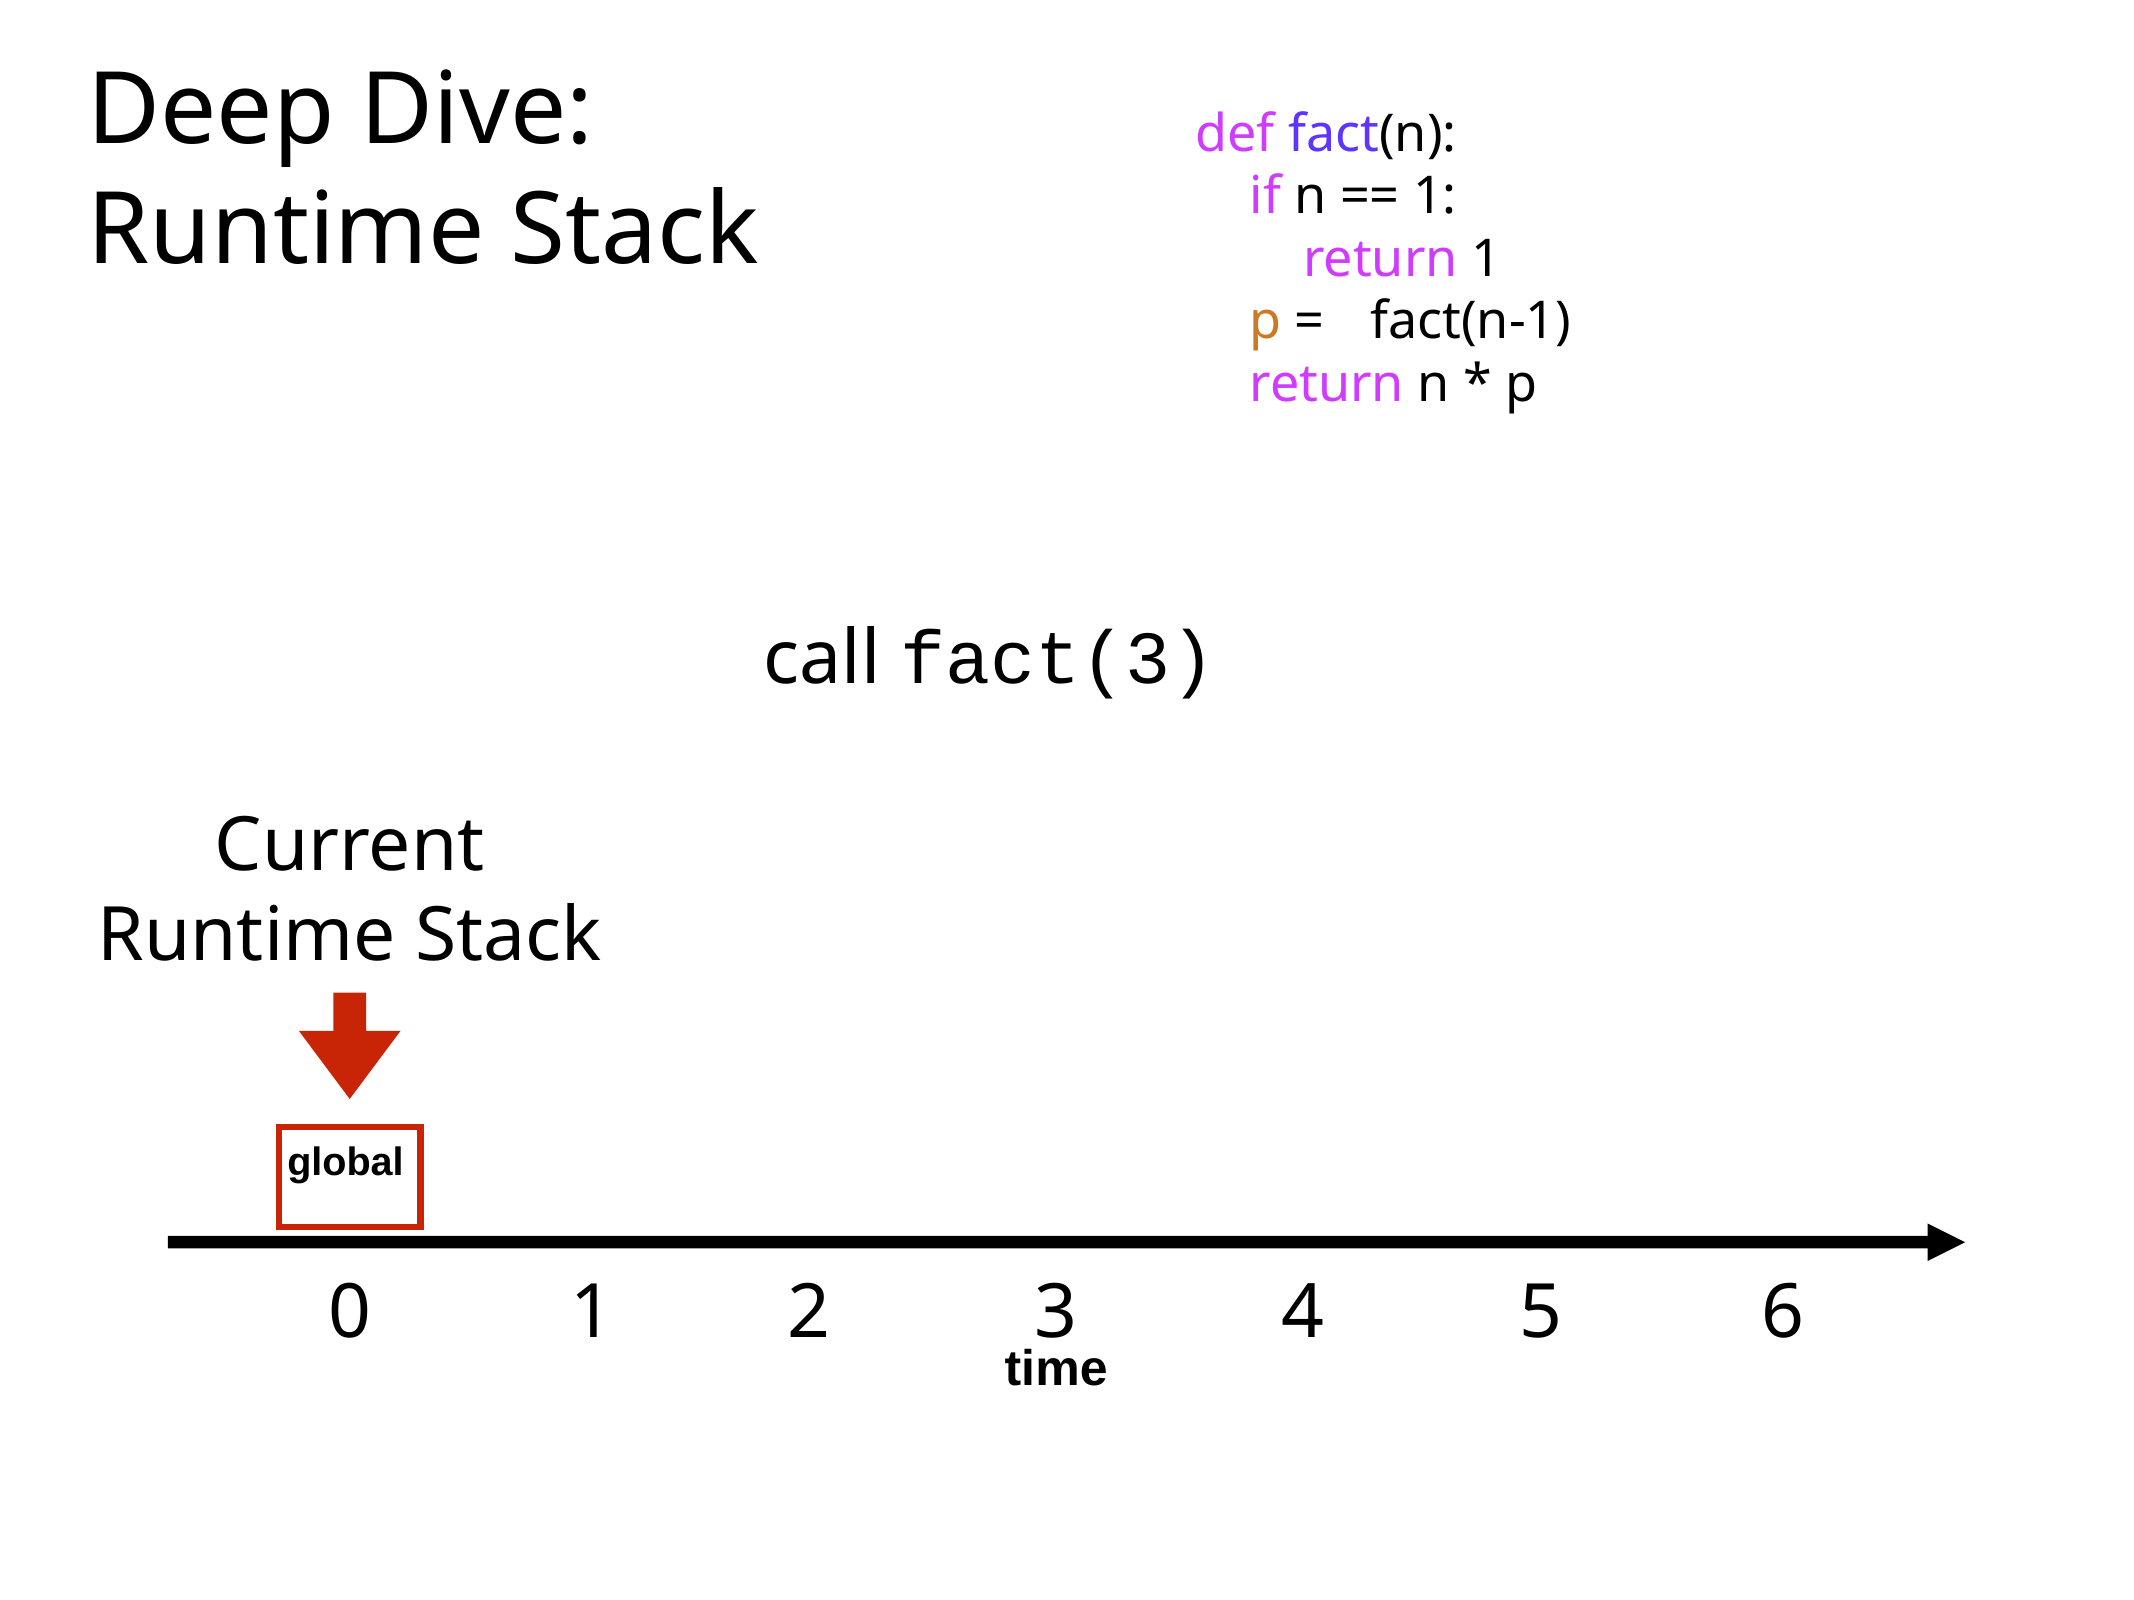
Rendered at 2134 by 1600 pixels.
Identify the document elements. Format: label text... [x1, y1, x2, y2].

title Deep Dive: Runtime Stack [79, 35, 834, 322]
text_box global [278, 1127, 421, 1227]
text_box 3 [1026, 1253, 1086, 1361]
text_box call fact(3) [755, 600, 1224, 708]
text_box 6 [1753, 1253, 1814, 1361]
text_box 4 [1273, 1253, 1334, 1361]
text_box 0 [319, 1253, 380, 1361]
text_box 5 [1510, 1253, 1571, 1361]
text_box def fact(n): if n == 1: return 1 p = fact(n-1) return n * p [1187, 91, 2131, 420]
text_box [298, 992, 401, 1099]
text_box time [996, 1327, 1116, 1404]
text_box Current Runtime Stack [89, 787, 610, 984]
text_box 2 [778, 1253, 839, 1361]
text_box [167, 1236, 1966, 1249]
text_box 1 [562, 1253, 622, 1361]
